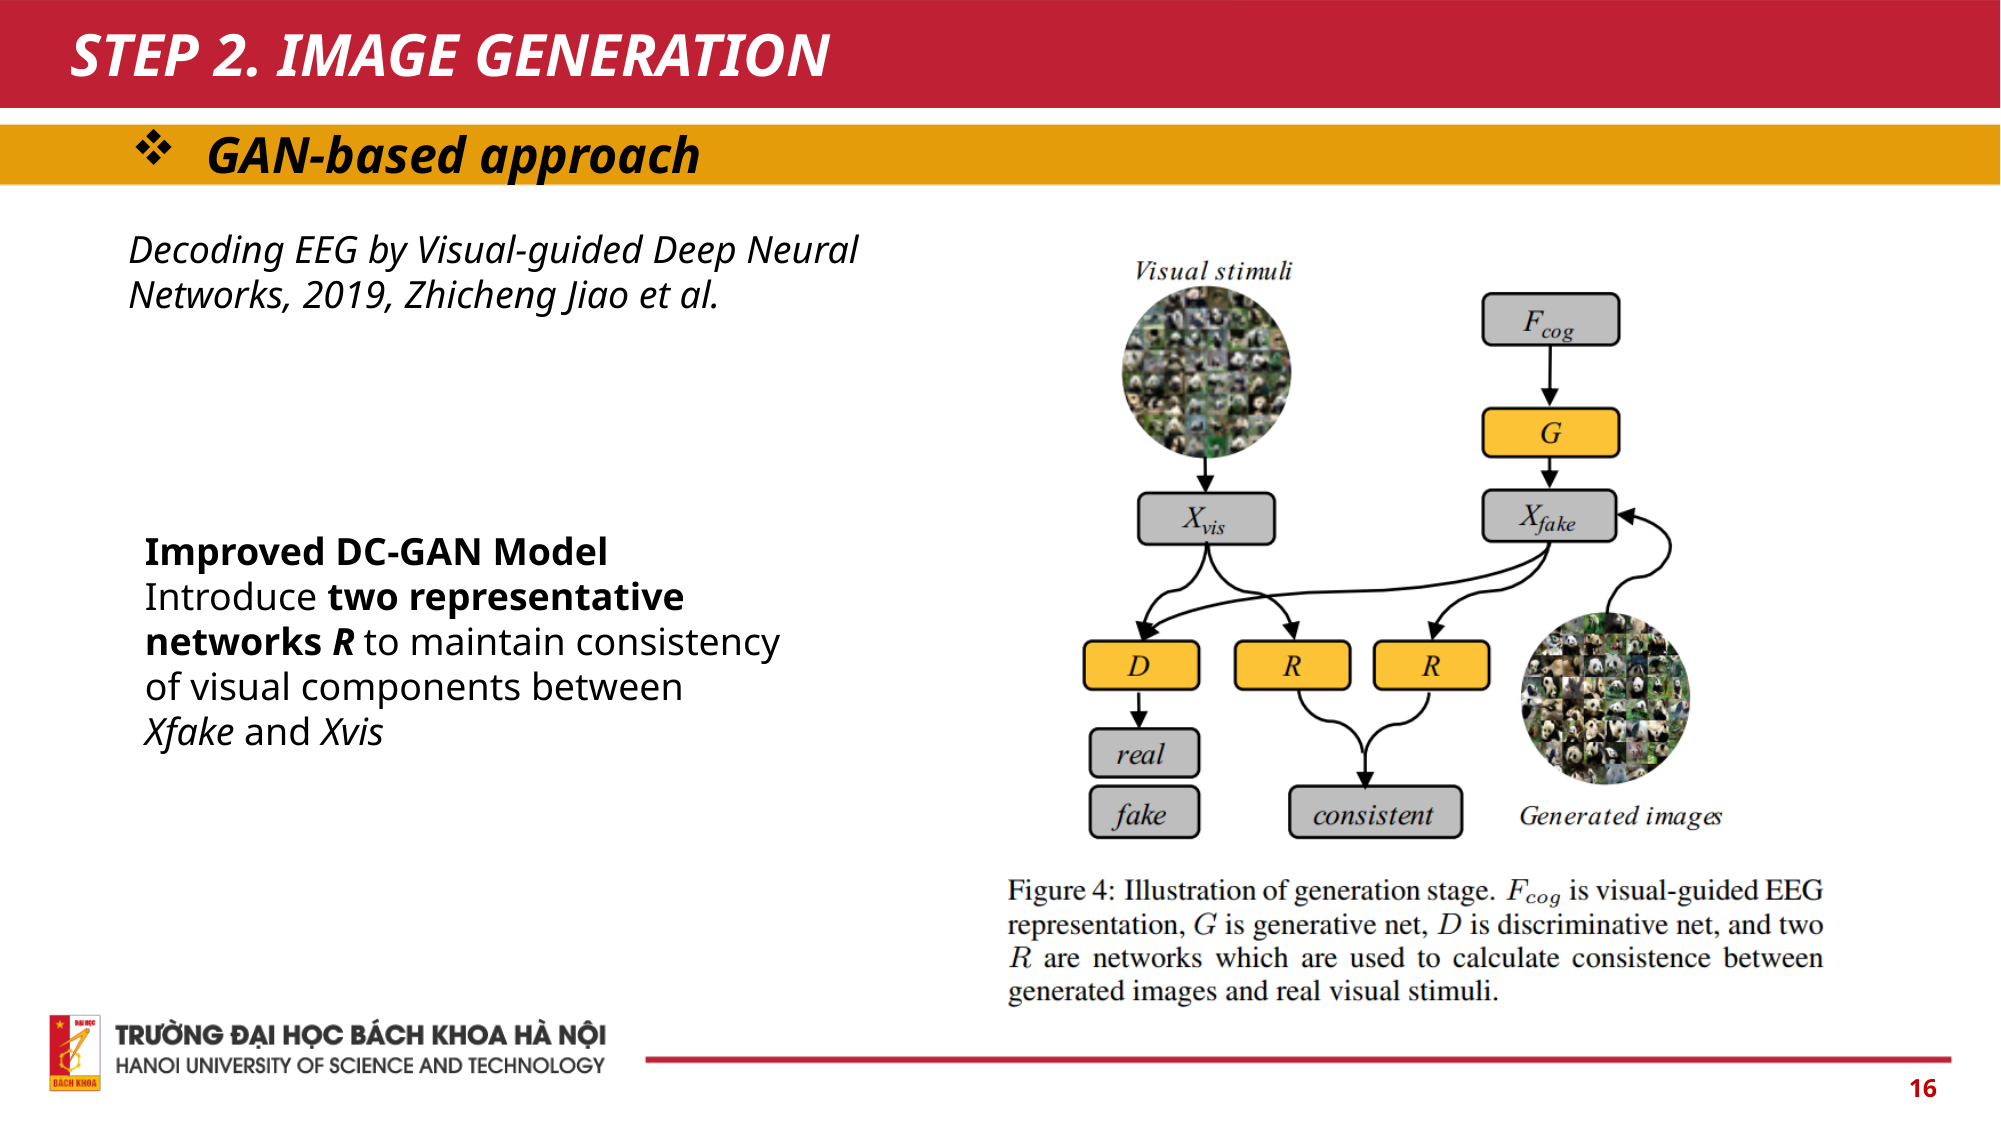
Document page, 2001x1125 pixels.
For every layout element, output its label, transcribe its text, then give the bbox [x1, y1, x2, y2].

picture [0, 0, 2001, 1125]
title STEP 2. IMAGE GENERATION [55, 18, 1945, 90]
text_box GAN-based approach [41, 116, 1145, 192]
slide_number 16 [1502, 1065, 1953, 1125]
text_box Improved DC-GAN Model Introduce two representative networks R to maintain consistency of visual components between Xfake and Xvis [130, 520, 798, 761]
text_box Decoding EEG by Visual-guided Deep Neural Networks, 2019, Zhicheng Jiao et al. [113, 219, 958, 324]
